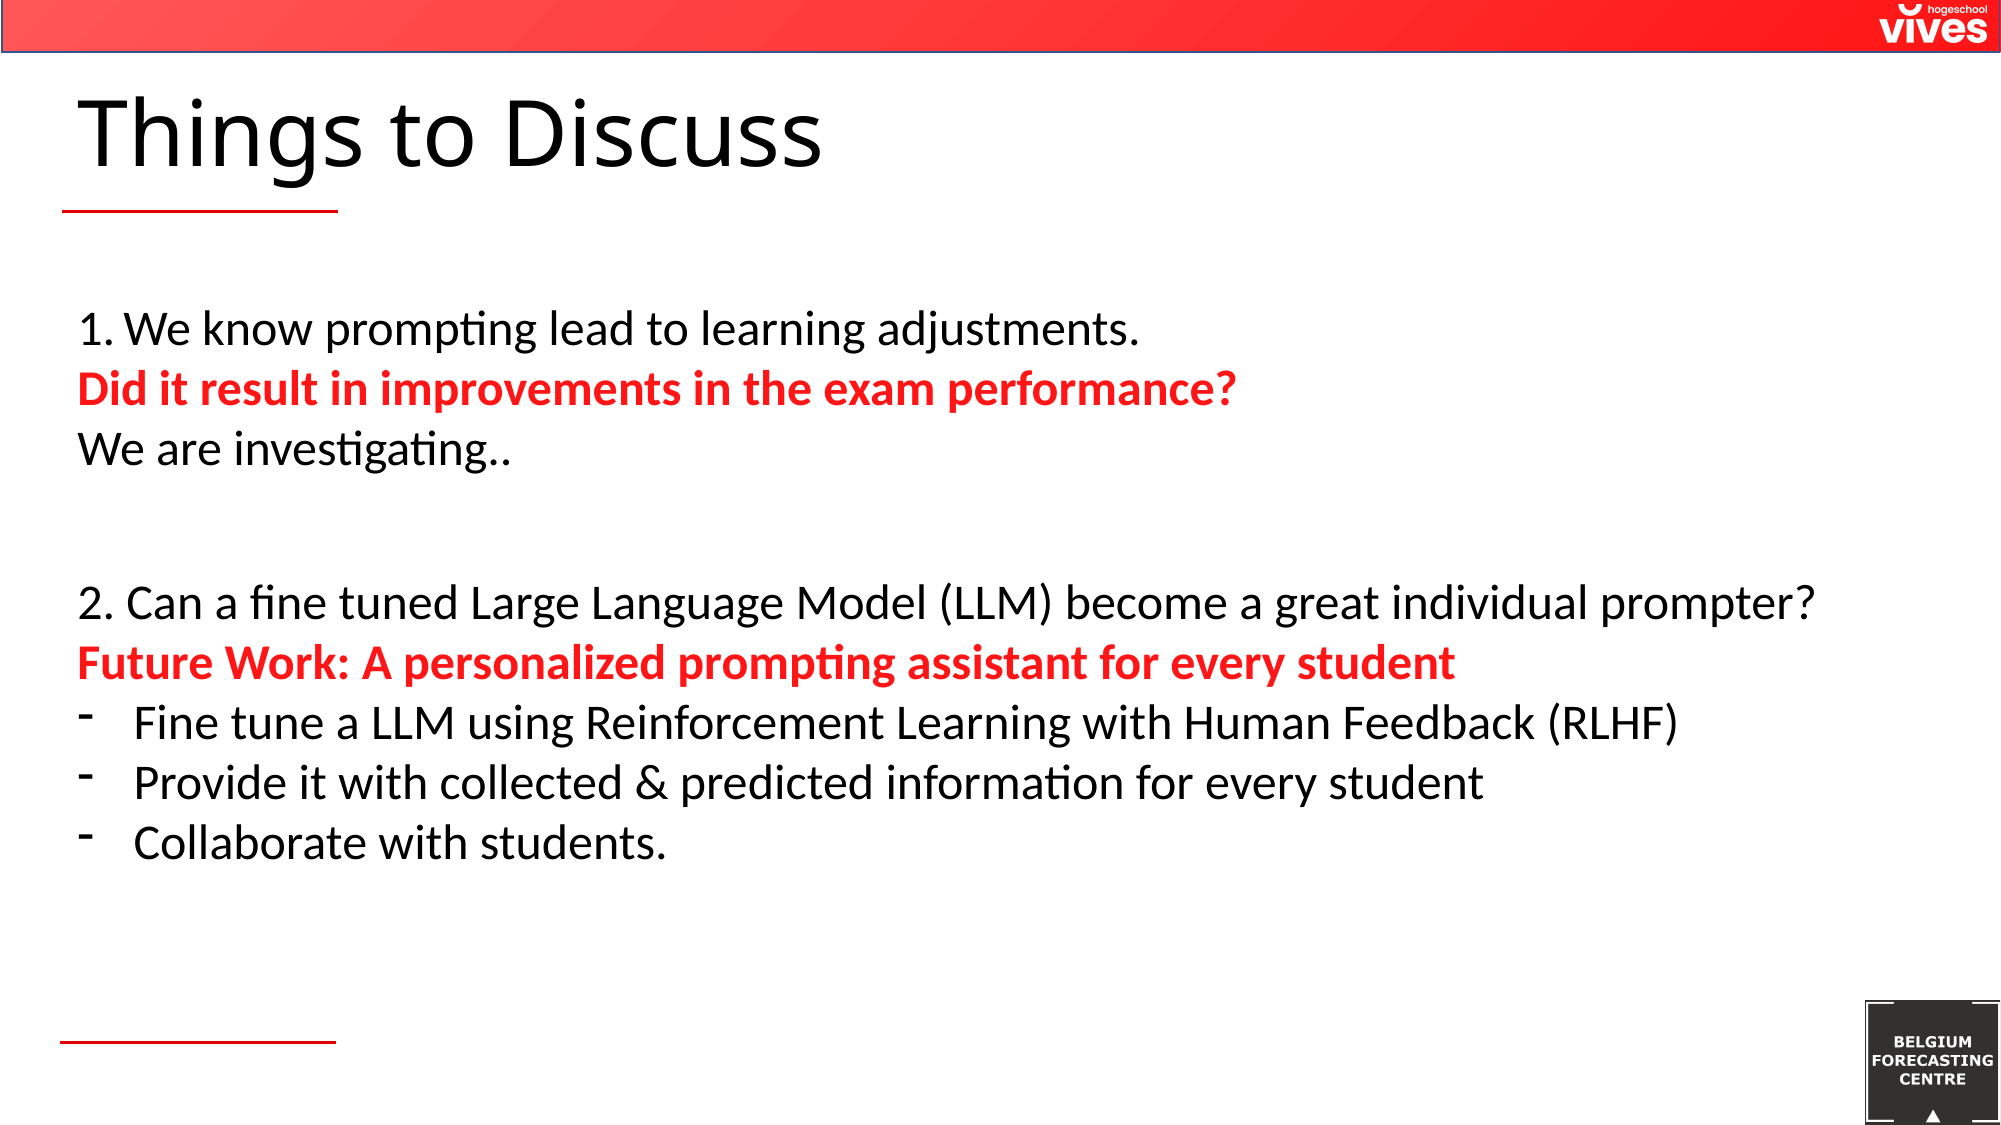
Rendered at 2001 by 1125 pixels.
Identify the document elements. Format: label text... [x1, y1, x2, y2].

title Things to Discuss [62, 63, 1788, 212]
picture [1865, 1000, 2001, 1125]
text_box 2. Can a fine tuned Large Language Model (LLM) become a great individual prompter? Future Work: A personalized prompting assistant for every student Fine tune a LLM using Reinforcement Learning with Human Feedback (RLHF) Provide it with collected & predicted information for every student Collaborate with students. [62, 562, 1917, 878]
text_box We know prompting lead to learning adjustments. Did it result in improvements in the exam performance? We are investigating.. [62, 288, 1871, 484]
picture [1879, 4, 1987, 43]
